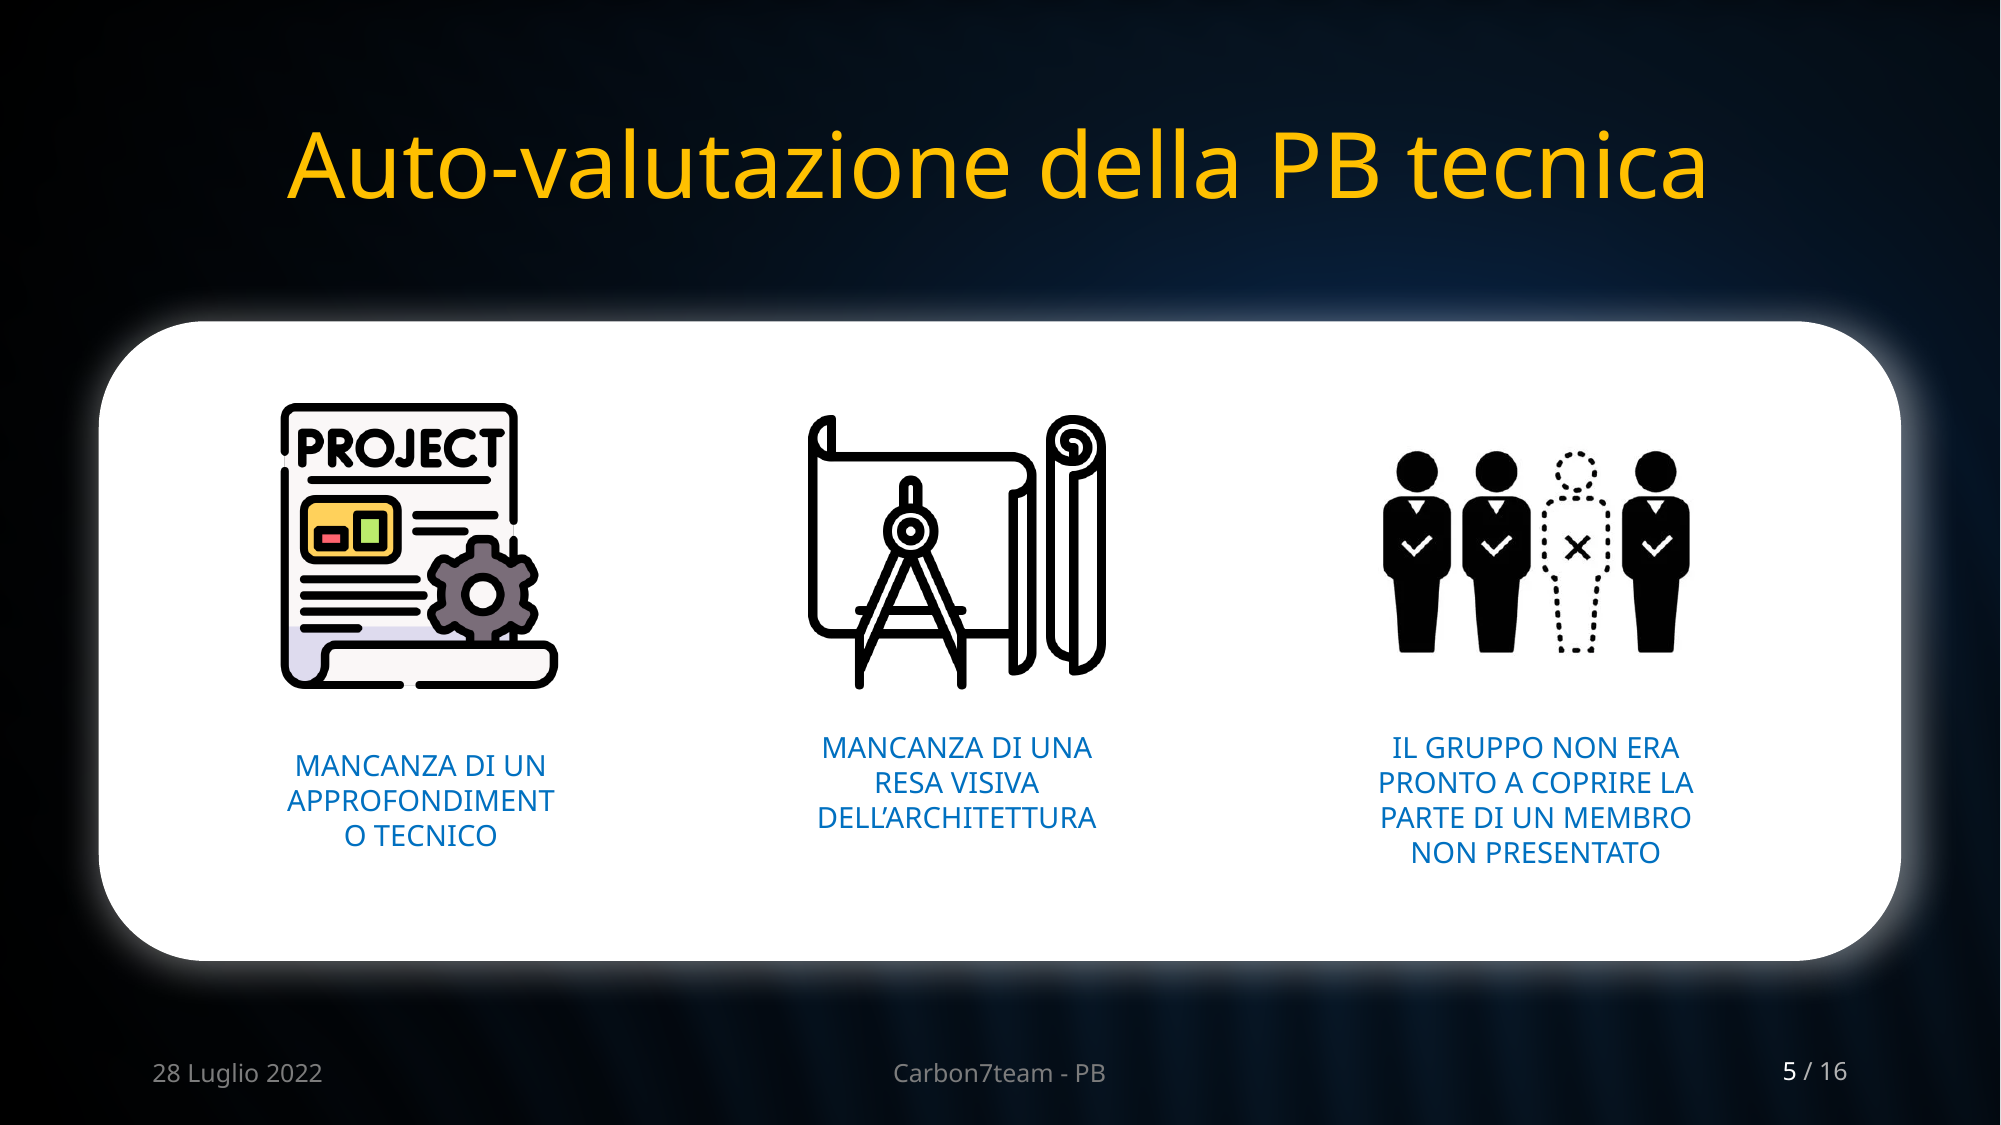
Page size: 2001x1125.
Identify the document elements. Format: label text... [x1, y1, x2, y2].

slide_number 28 Luglio 2022 [137, 1042, 588, 1103]
text_box IL GRUPPO NON ERA PRONTO A COPRIRE LA PARTE DI UN MEMBRO NON PRESENTATO [1333, 722, 1739, 878]
picture [0, 0, 2001, 1125]
slide_number ‹#› / 16 [1412, 1042, 1863, 1103]
text_box [91, 313, 1926, 976]
text_box MANCANZA DI UN APPROFONDIMENTO TECNICO [261, 739, 581, 860]
text_box ‹#› [106, 320, 1919, 969]
title Auto-valutazione della PB tecnica [137, 59, 1863, 278]
table_cell Analista [1809, 340, 1912, 961]
footer Carbon7team - PB [662, 1042, 1338, 1103]
text_box MANCANZA DI UNA RESA VISIVA DELL’ARCHITETTURA [797, 722, 1117, 843]
